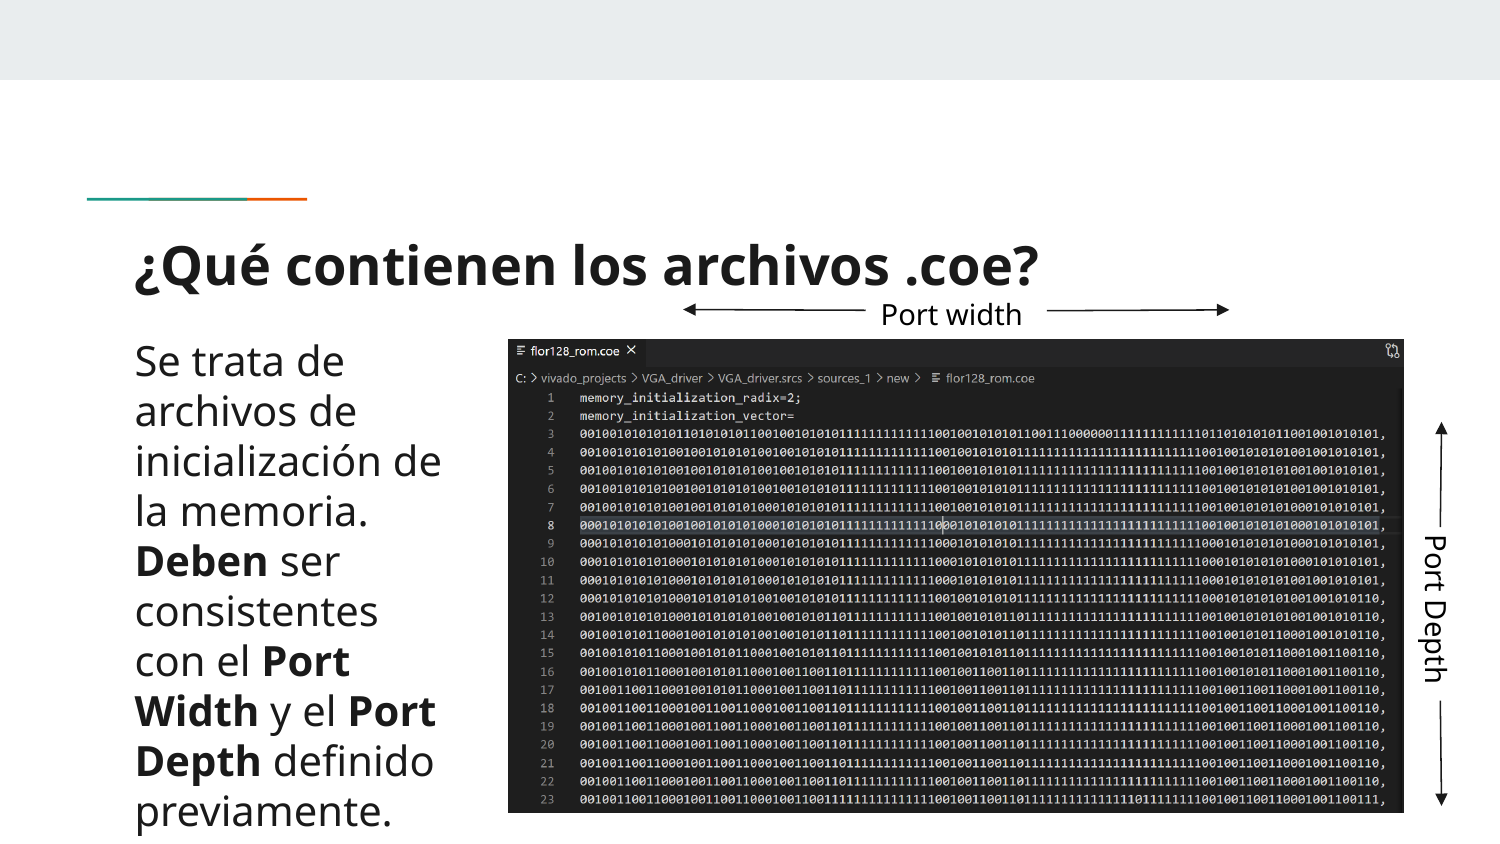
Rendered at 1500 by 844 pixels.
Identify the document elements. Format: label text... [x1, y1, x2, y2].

text_box Port Depth [1411, 519, 1470, 701]
text_box Port width [865, 281, 1047, 337]
title Se trata de archivos de inicialización de la memoria. Deben ser consistentes con el Port Width y el Port Depth definido previamente. [119, 319, 473, 833]
title ¿Qué contienen los archivos .coe? [119, 216, 1381, 305]
picture [508, 338, 1405, 813]
